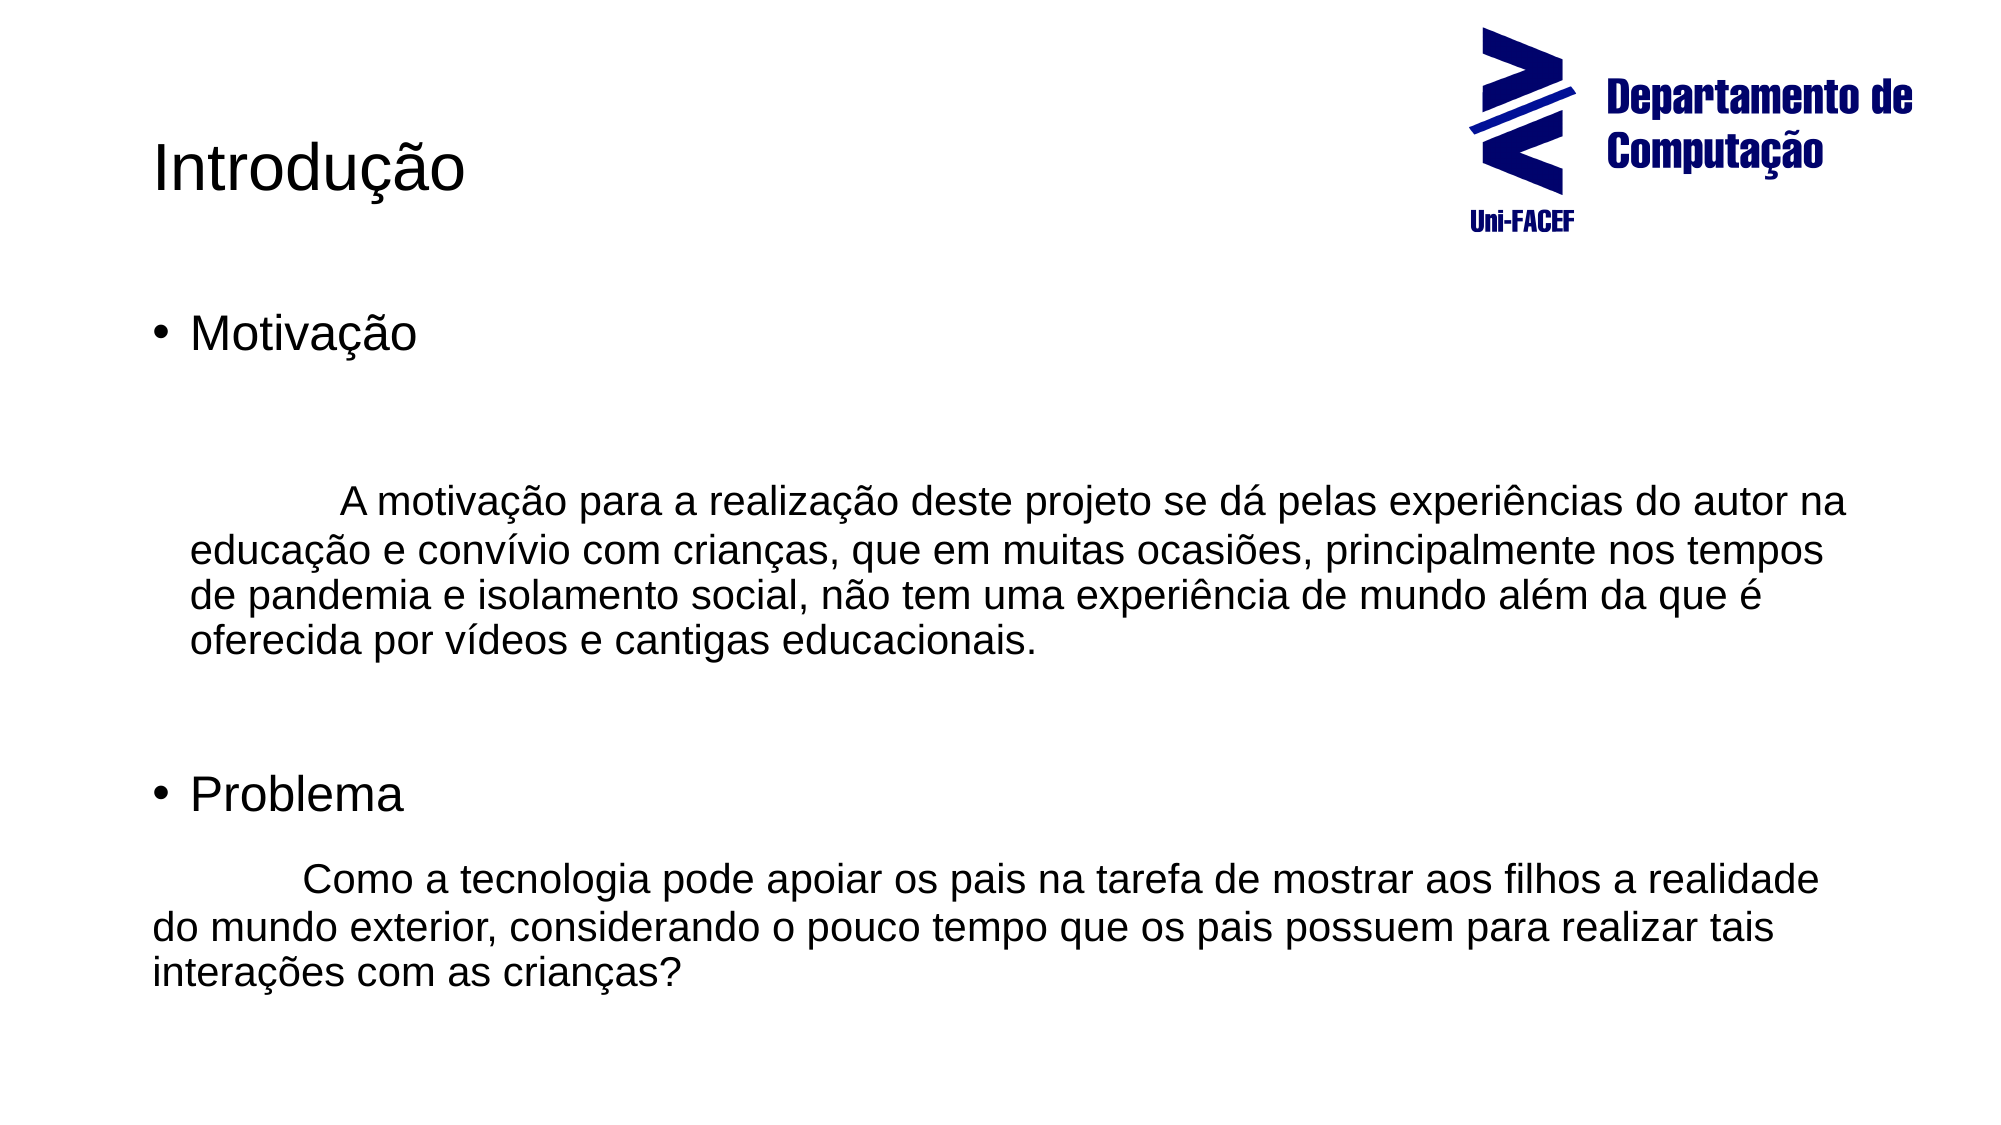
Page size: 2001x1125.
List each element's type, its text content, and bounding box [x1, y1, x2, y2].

title Introdução [137, 59, 1863, 278]
list Motivação A motivação para a realização deste projeto se dá pelas experiências do autor na educação e convívio com crianças, que em muitas ocasiões, principalmente nos tempos de pandemia e isolamento social, não tem uma experiência de mundo além da que é oferecida por vídeos e cantigas educacionais. Problema Como a tecnologia pode apoiar os pais na tarefa de mostrar aos filhos a realidade do mundo exterior, considerando o pouco tempo que os pais possuem para realizar tais interações com as crianças? [137, 299, 1863, 1014]
picture [1380, 0, 2000, 270]
